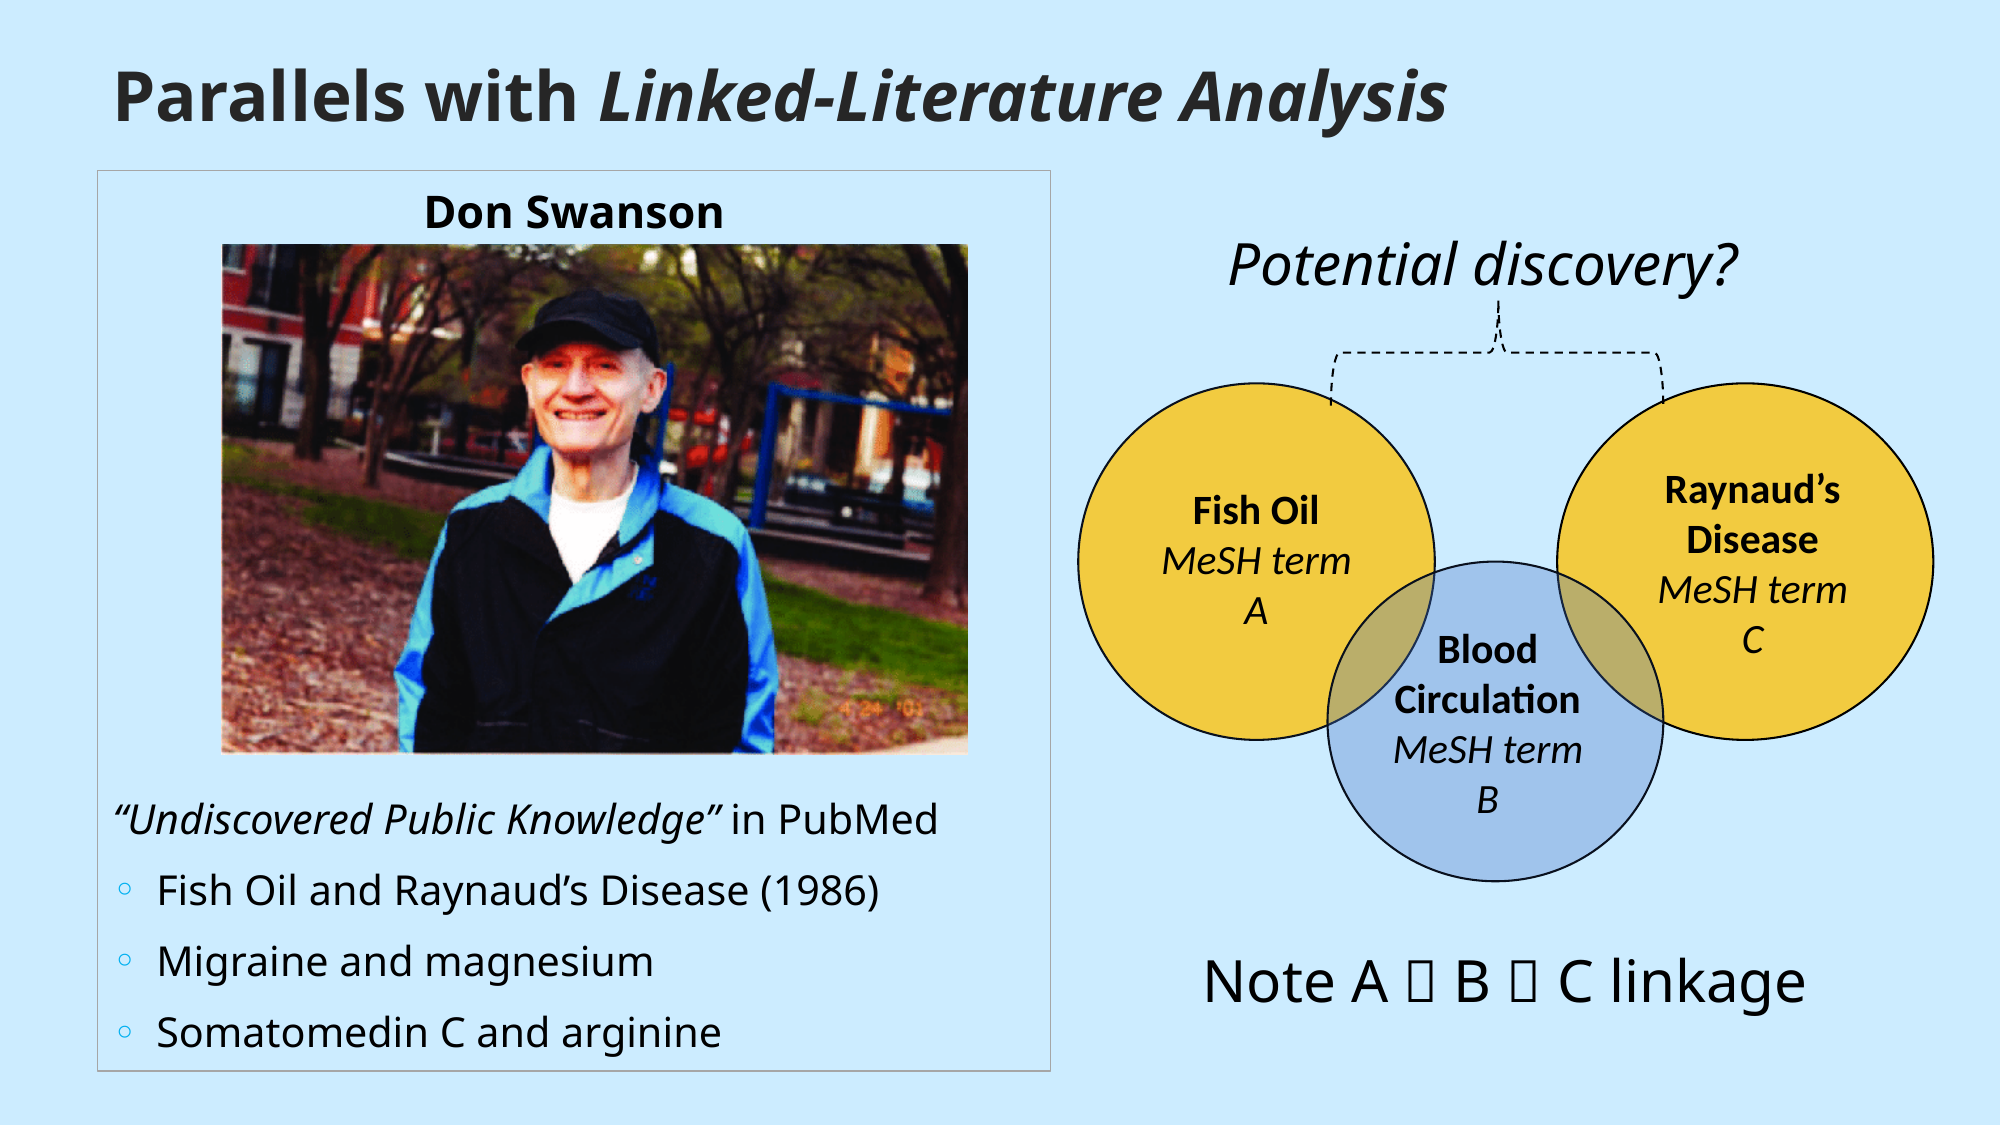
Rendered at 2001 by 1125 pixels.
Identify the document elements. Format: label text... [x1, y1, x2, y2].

text_box Fish Oil MeSH term A [1078, 383, 1435, 740]
list Don Swanson “Undiscovered Public Knowledge” in PubMed Fish Oil and Raynaud’s Disease (1986) Migraine and magnesium Somatomedin C and arginine [97, 170, 1051, 1072]
text_box Blood Circulation MeSH term B [1327, 561, 1664, 882]
text_box Potential discovery? [1212, 219, 1778, 305]
text_box [1330, 305, 1664, 406]
text_box Note A  B  C linkage [1187, 936, 1937, 1022]
text_box Raynaud’s Disease MeSH term C [1557, 383, 1934, 740]
picture [221, 244, 968, 755]
title Parallels with Linked-Literature Analysis [97, 53, 1825, 144]
